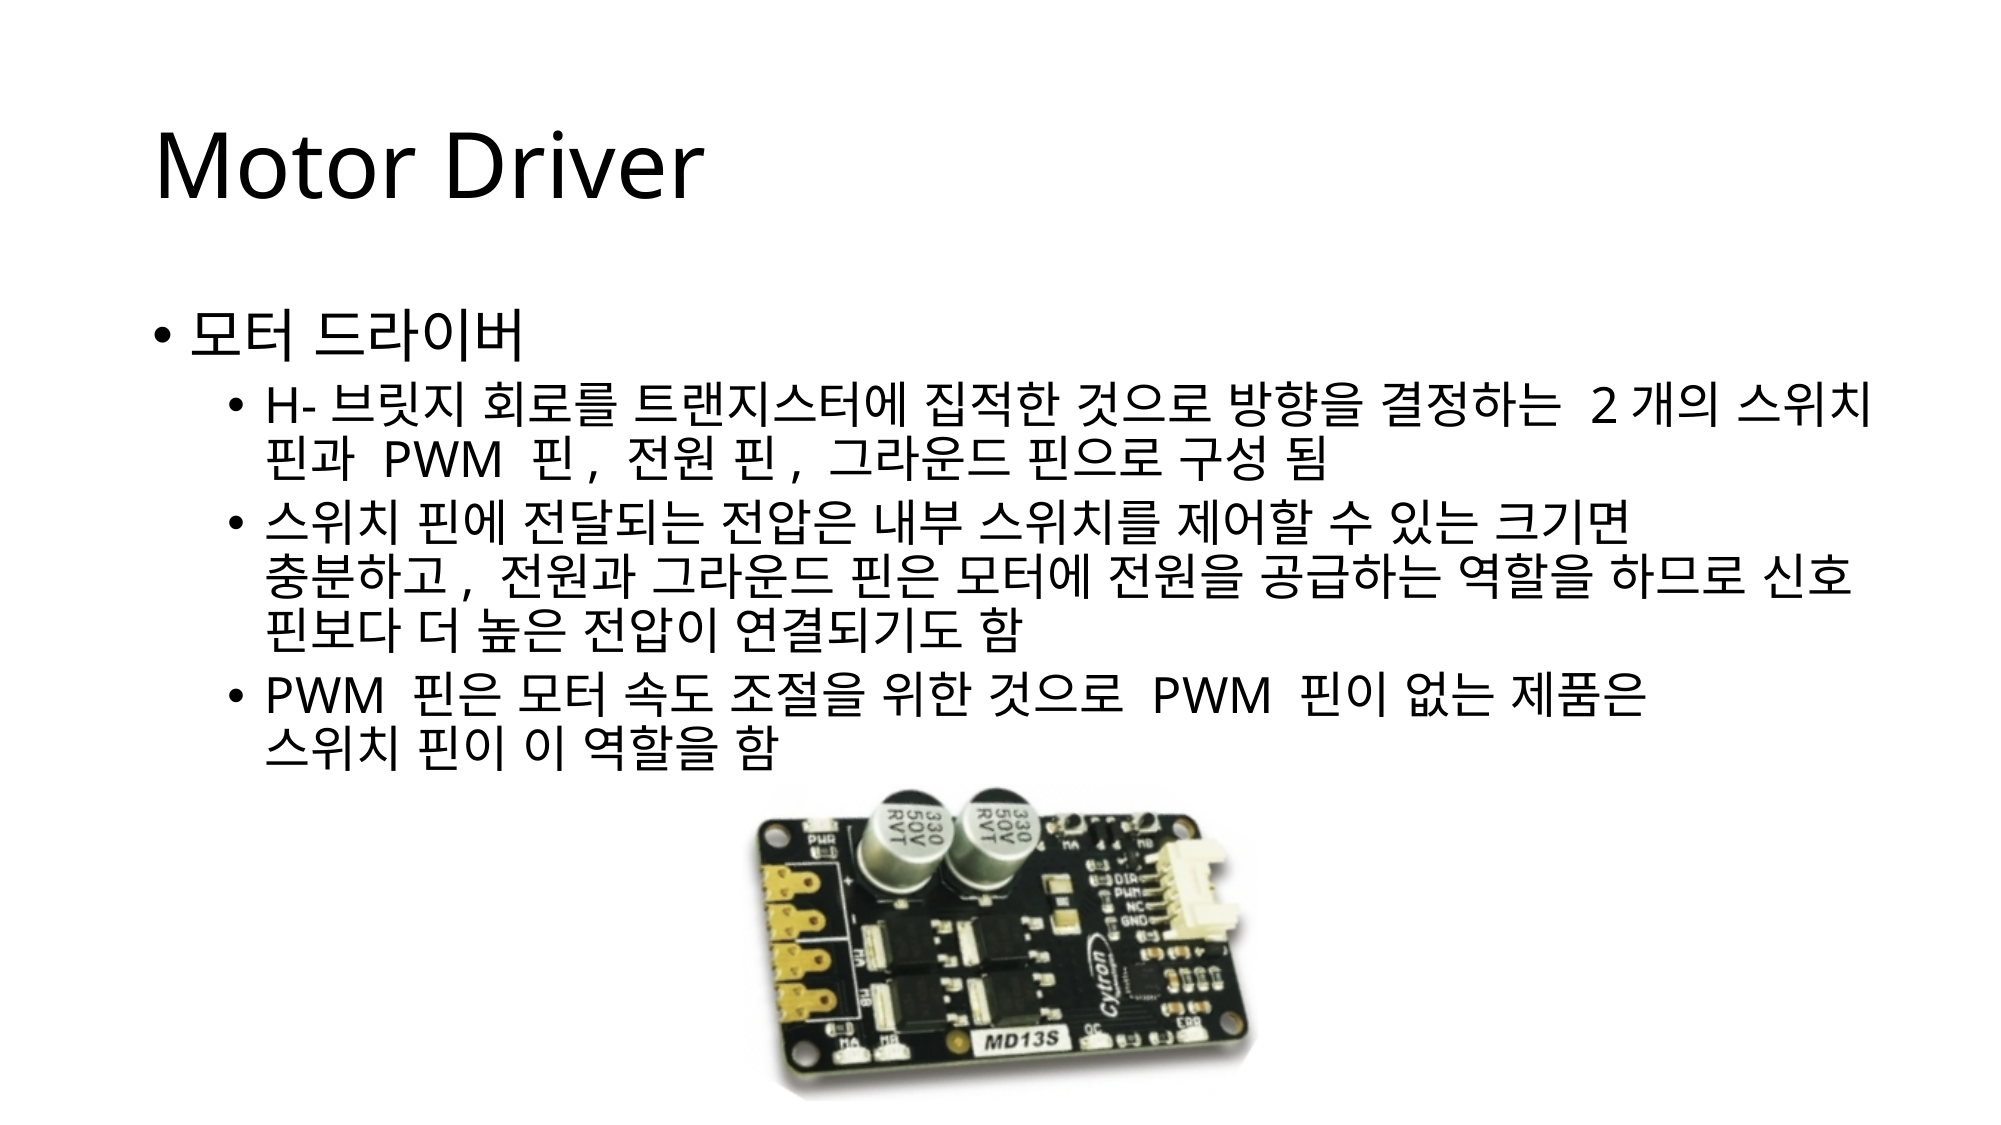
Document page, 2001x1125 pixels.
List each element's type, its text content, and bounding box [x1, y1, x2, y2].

picture [742, 784, 1258, 1101]
list 모터 드라이버 H-브릿지 회로를 트랜지스터에 집적한 것으로 방향을 결정하는 2개의 스위치 핀과 PWM 핀, 전원 핀, 그라운드 핀으로 구성 됨 스위치 핀에 전달되는 전압은 내부 스위치를 제어할 수 있는 크기면 충분하고, 전원과 그라운드 핀은 모터에 전원을 공급하는 역할을 하므로 신호 핀보다 더 높은 전압이 연결되기도 함 PWM 핀은 모터 속도 조절을 위한 것으로 PWM 핀이 없는 제품은 스위치 핀이 이 역할을 함 [137, 299, 1890, 1014]
title Motor Driver [137, 59, 1863, 278]
